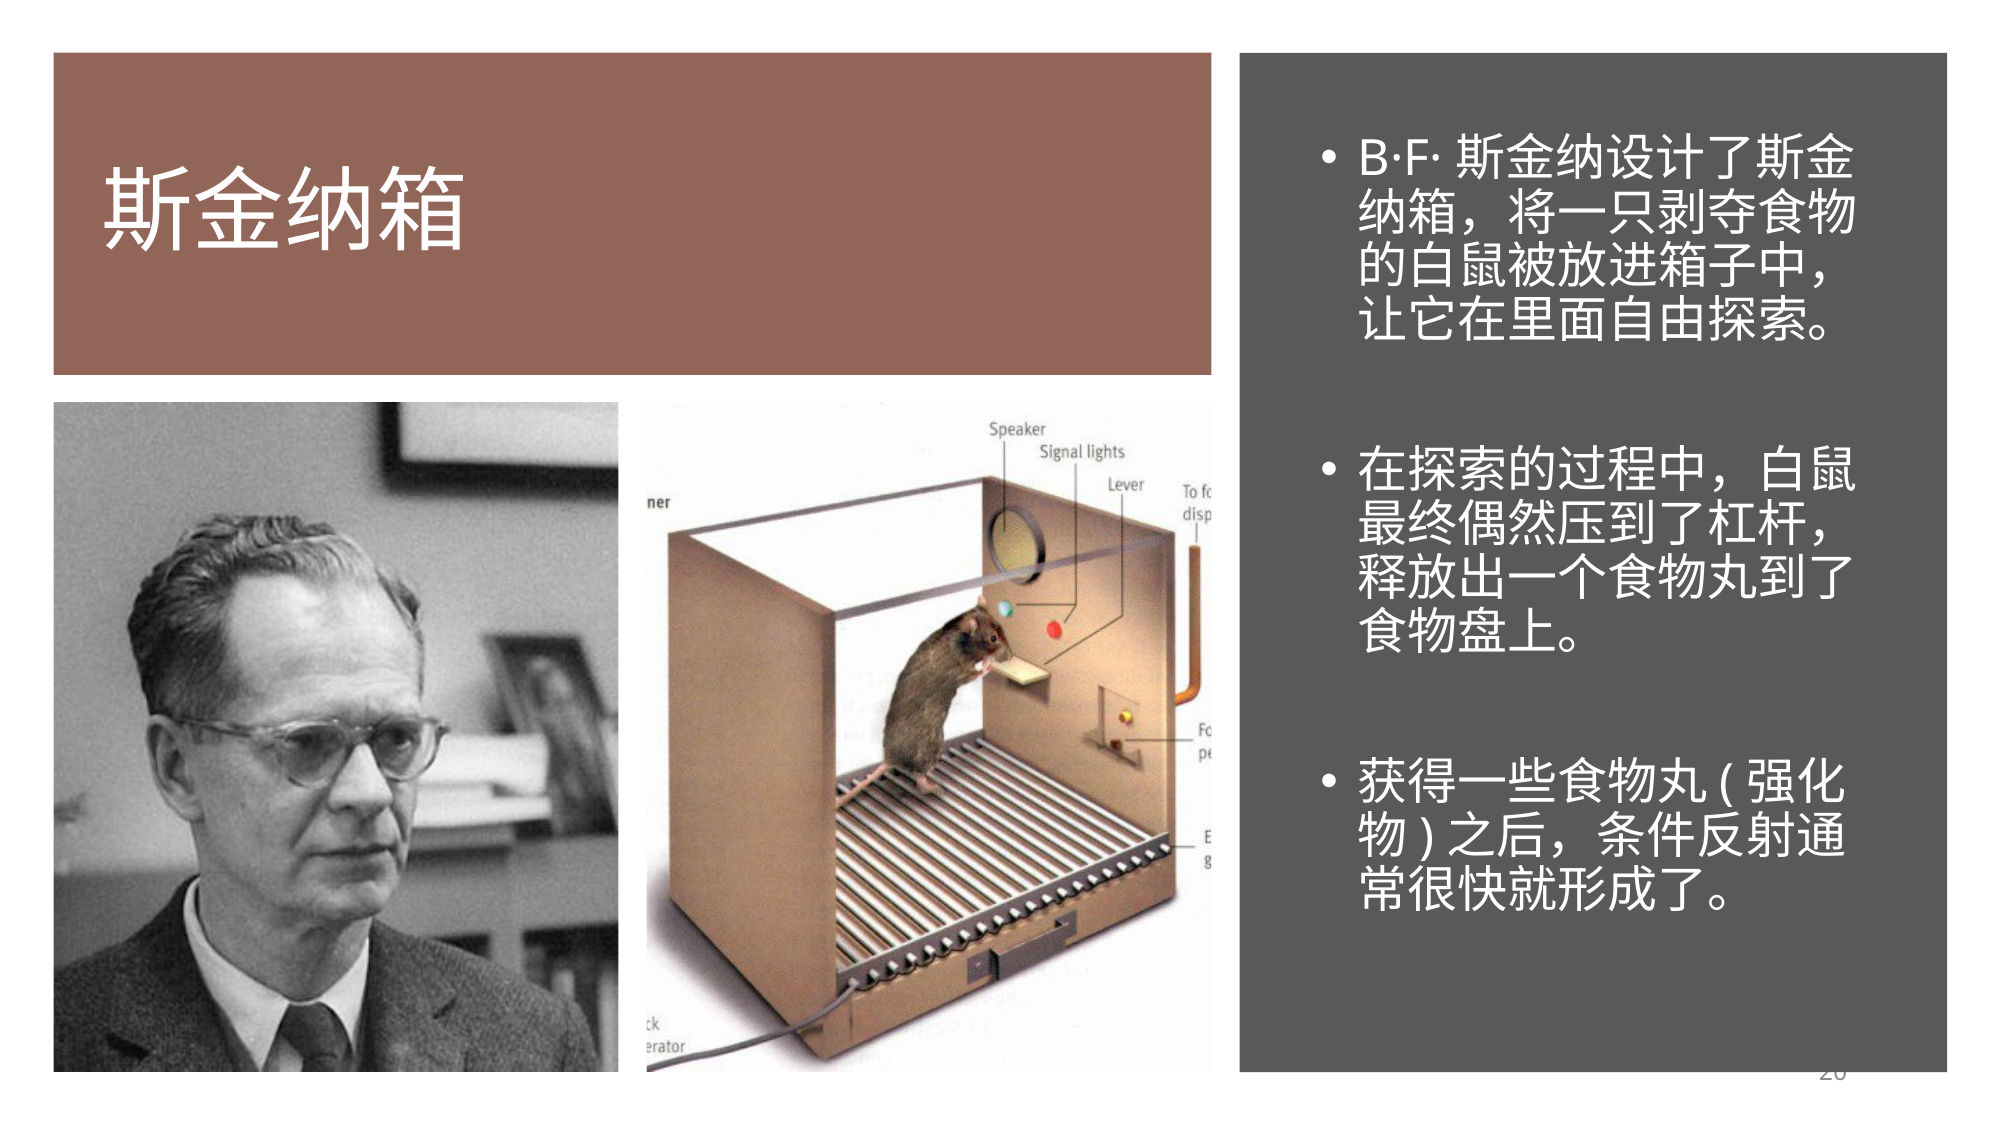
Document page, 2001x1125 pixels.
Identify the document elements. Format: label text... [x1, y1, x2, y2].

title 斯金纳箱 [85, 80, 1168, 348]
text_box [1239, 52, 1948, 1073]
picture [646, 402, 1212, 1072]
list B·F·斯金纳设计了斯金纳箱，将一只剥夺食物的白鼠被放进箱子中，让它在里面自由探索。 在探索的过程中，白鼠最终偶然压到了杠杆，释放出一个食物丸到了食物盘上。 获得一些食物丸(强化物)之后，条件反射通常很快就形成了。 [1305, 125, 1882, 1000]
text_box [53, 52, 1212, 376]
slide_number 20 [1412, 1042, 1863, 1103]
picture [53, 402, 619, 1072]
